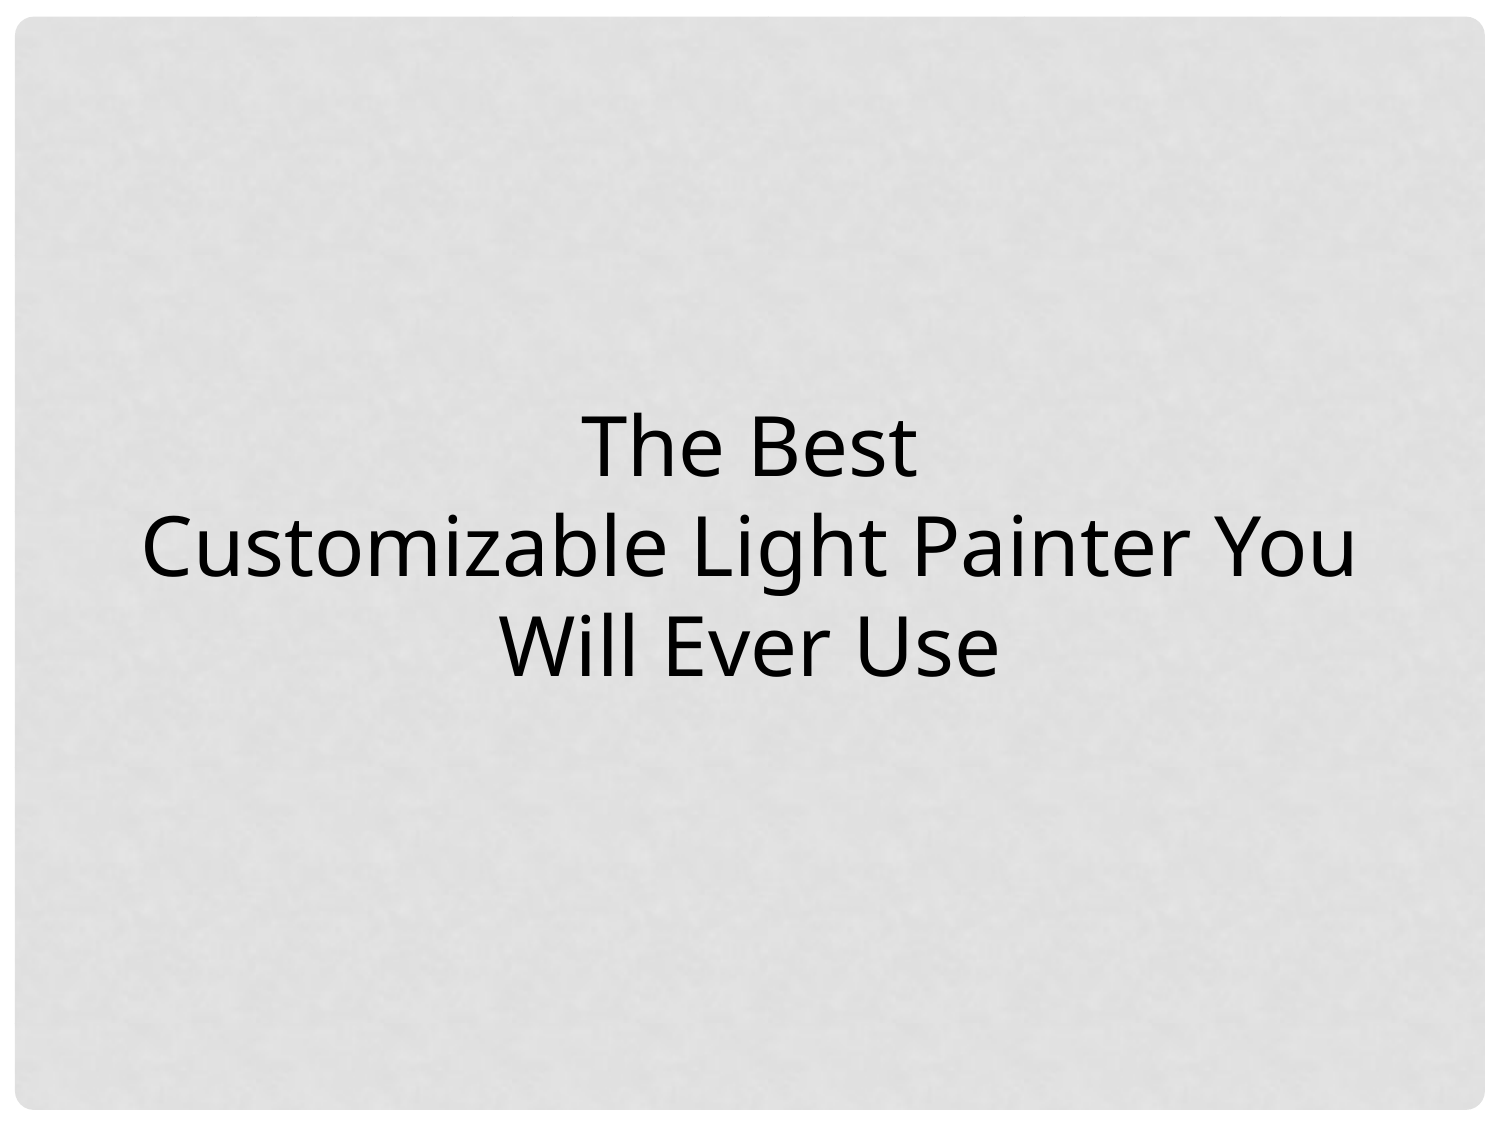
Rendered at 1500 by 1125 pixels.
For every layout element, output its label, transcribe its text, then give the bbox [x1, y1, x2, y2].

text_box The Best Customizable Light Painter You Will Ever Use [115, 385, 1385, 700]
